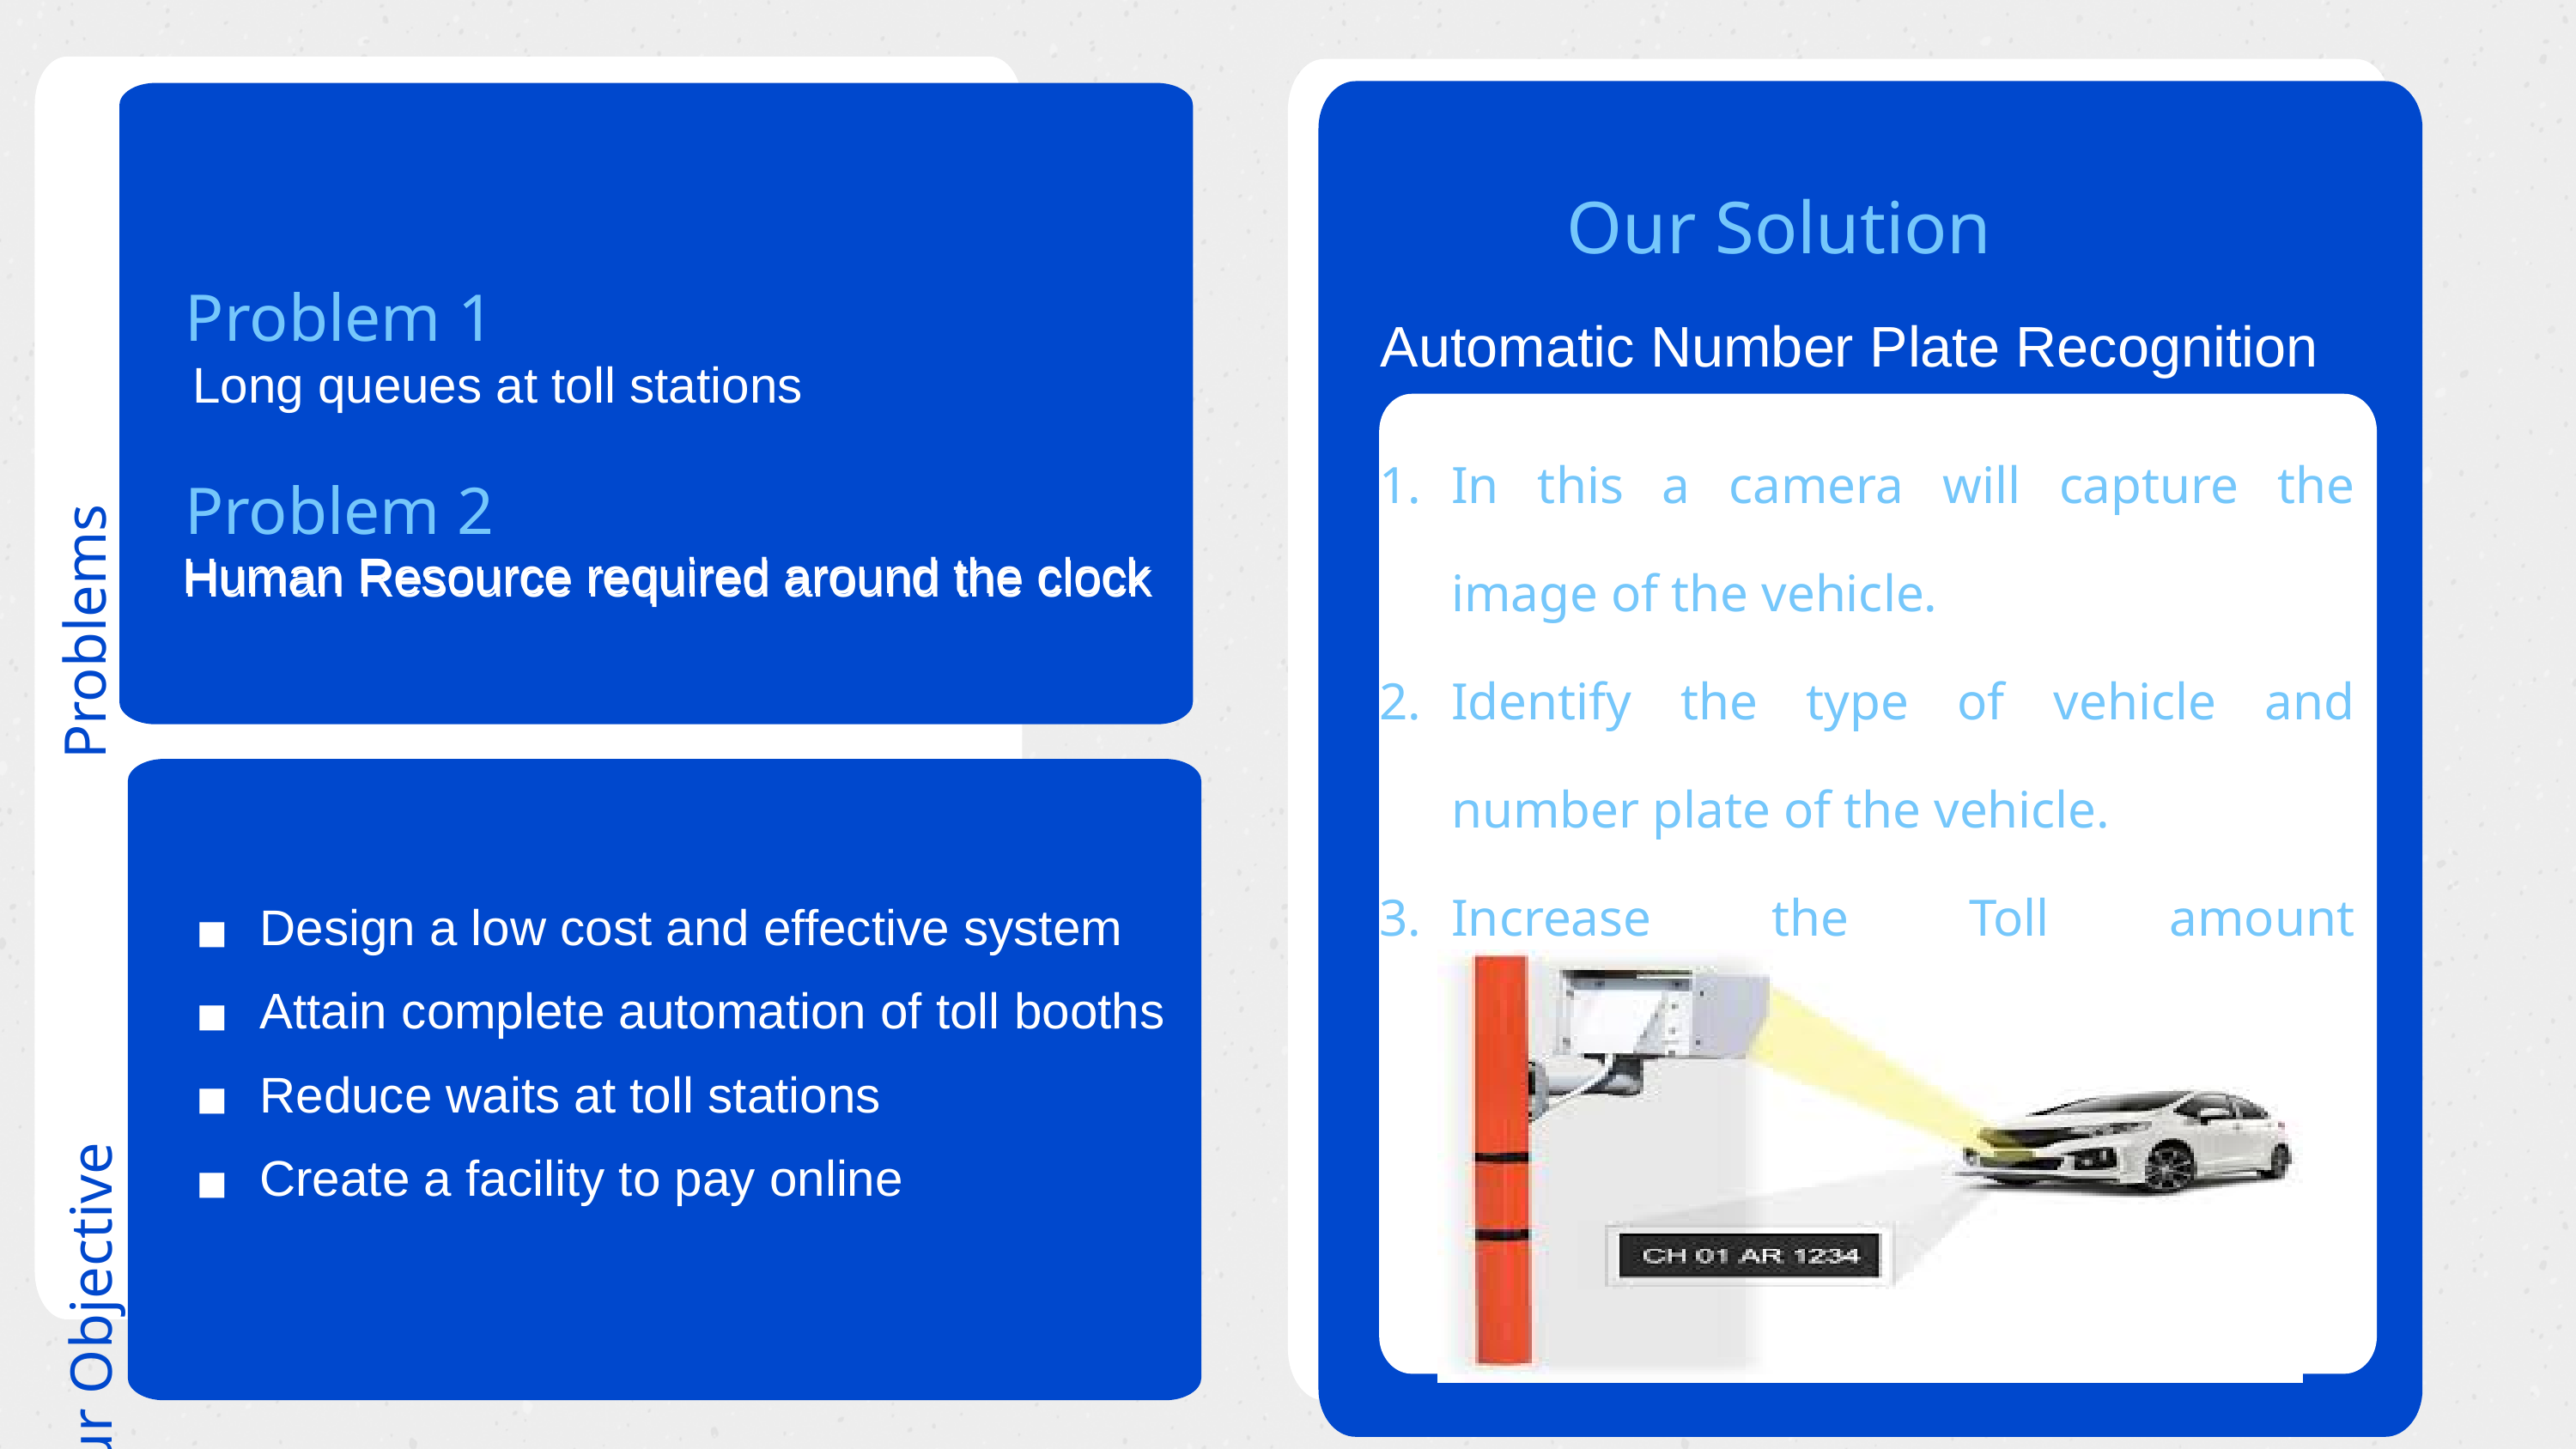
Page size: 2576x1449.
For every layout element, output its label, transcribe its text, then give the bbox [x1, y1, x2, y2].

text_box Our Solution [1566, 160, 2565, 269]
text_box [1379, 1055, 1433, 1374]
text_box [1318, 81, 2423, 1437]
text_box In this a camera will capture the image of the vehicle. Identify the type of vehicle and number plate of the vehicle. Increase the Toll amount corresponding to that vehicle [1379, 405, 2355, 1055]
text_box [1388, 393, 2378, 1374]
text_box Our Objective [52, 555, 125, 1449]
text_box [125, 714, 1023, 1319]
text_box Problems [46, 192, 118, 905]
text_box Design a low cost and effective system Attain complete automation of toll booths Reduce waits at toll stations Create a facility to pay online [195, 871, 1194, 1290]
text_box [182, 246, 1191, 588]
picture [0, 0, 2576, 1449]
text_box [34, 56, 1019, 1314]
text_box [127, 759, 1202, 1401]
text_box [1287, 58, 2385, 1400]
text_box [119, 82, 1194, 724]
text_box Automatic Number Plate Recognition [1380, 294, 2379, 379]
